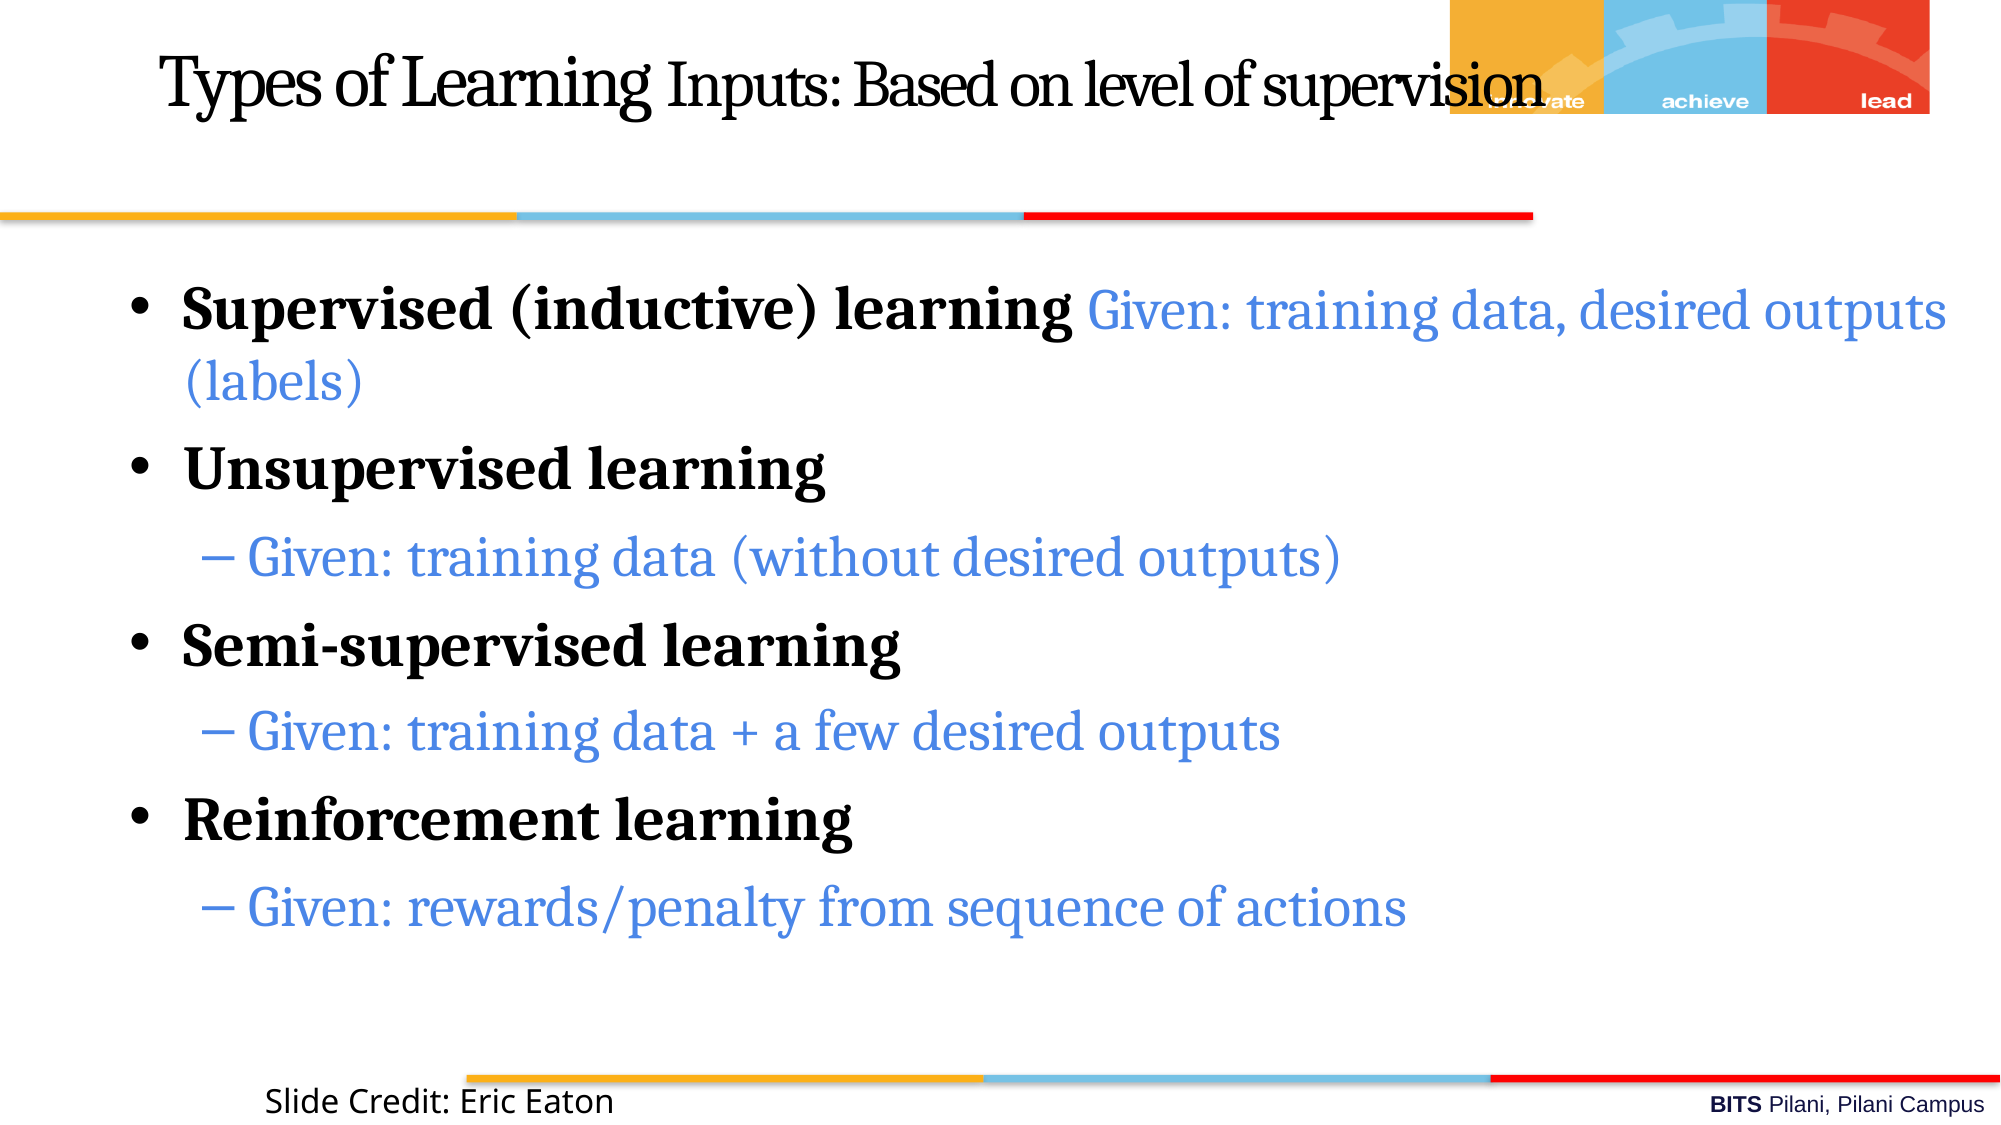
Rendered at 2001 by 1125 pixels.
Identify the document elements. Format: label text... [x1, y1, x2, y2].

picture [1449, 0, 1930, 114]
text_box Slide Credit: Eric Eaton [262, 1077, 782, 1117]
title Types of Learning Inputs: Based on level of supervision [125, 19, 1848, 223]
text_box Supervised (inductive) learning Given: training data, desired outputs (labels) Unsupervised learning Given: training data (without desired outputs) Semi-supervised learning Given: training data + a few desired outputs Reinforcement learning Given: rewards/penalty from sequence of actions [125, 249, 1975, 975]
